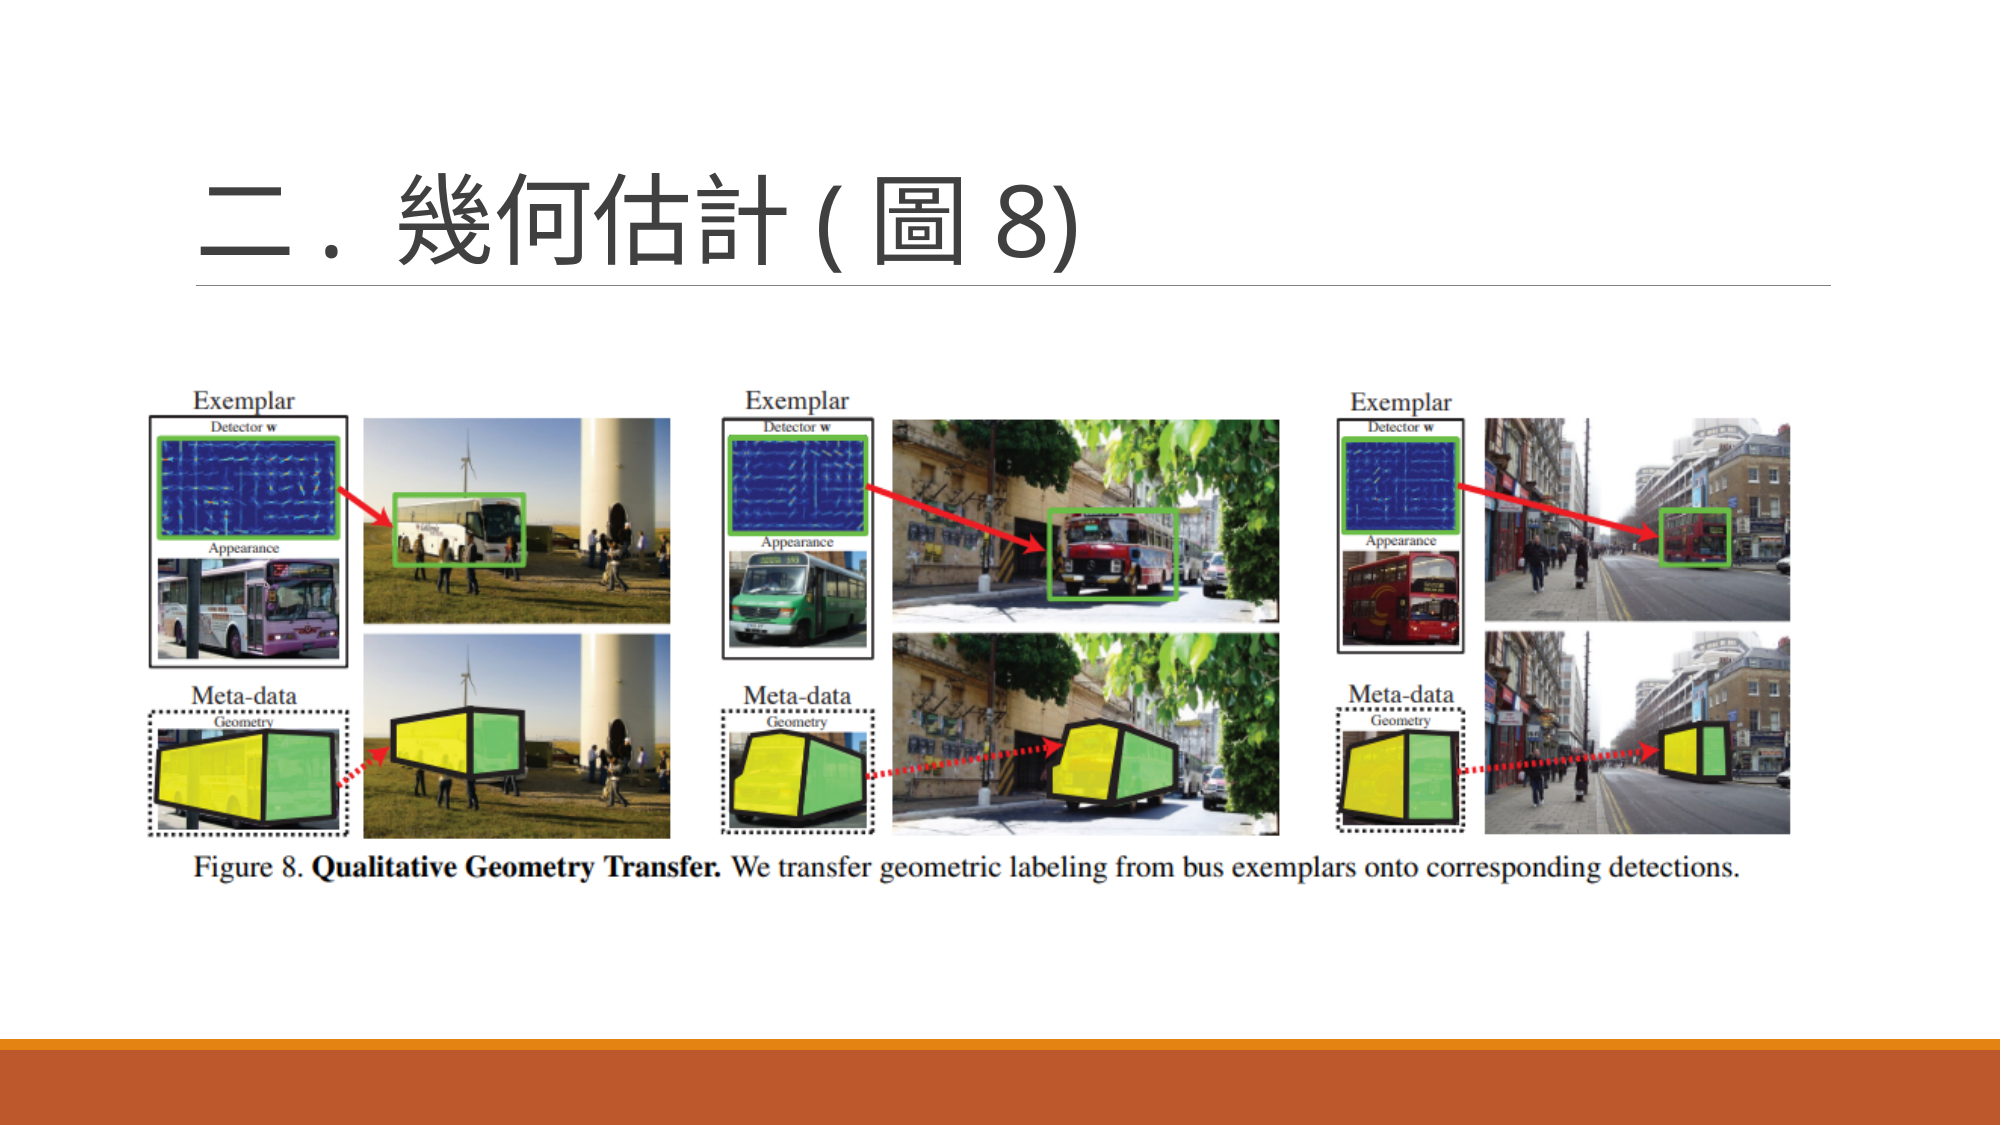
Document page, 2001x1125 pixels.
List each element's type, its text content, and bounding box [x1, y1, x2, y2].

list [133, 378, 1867, 895]
title 二. 幾何估計(圖8) [180, 47, 1830, 285]
